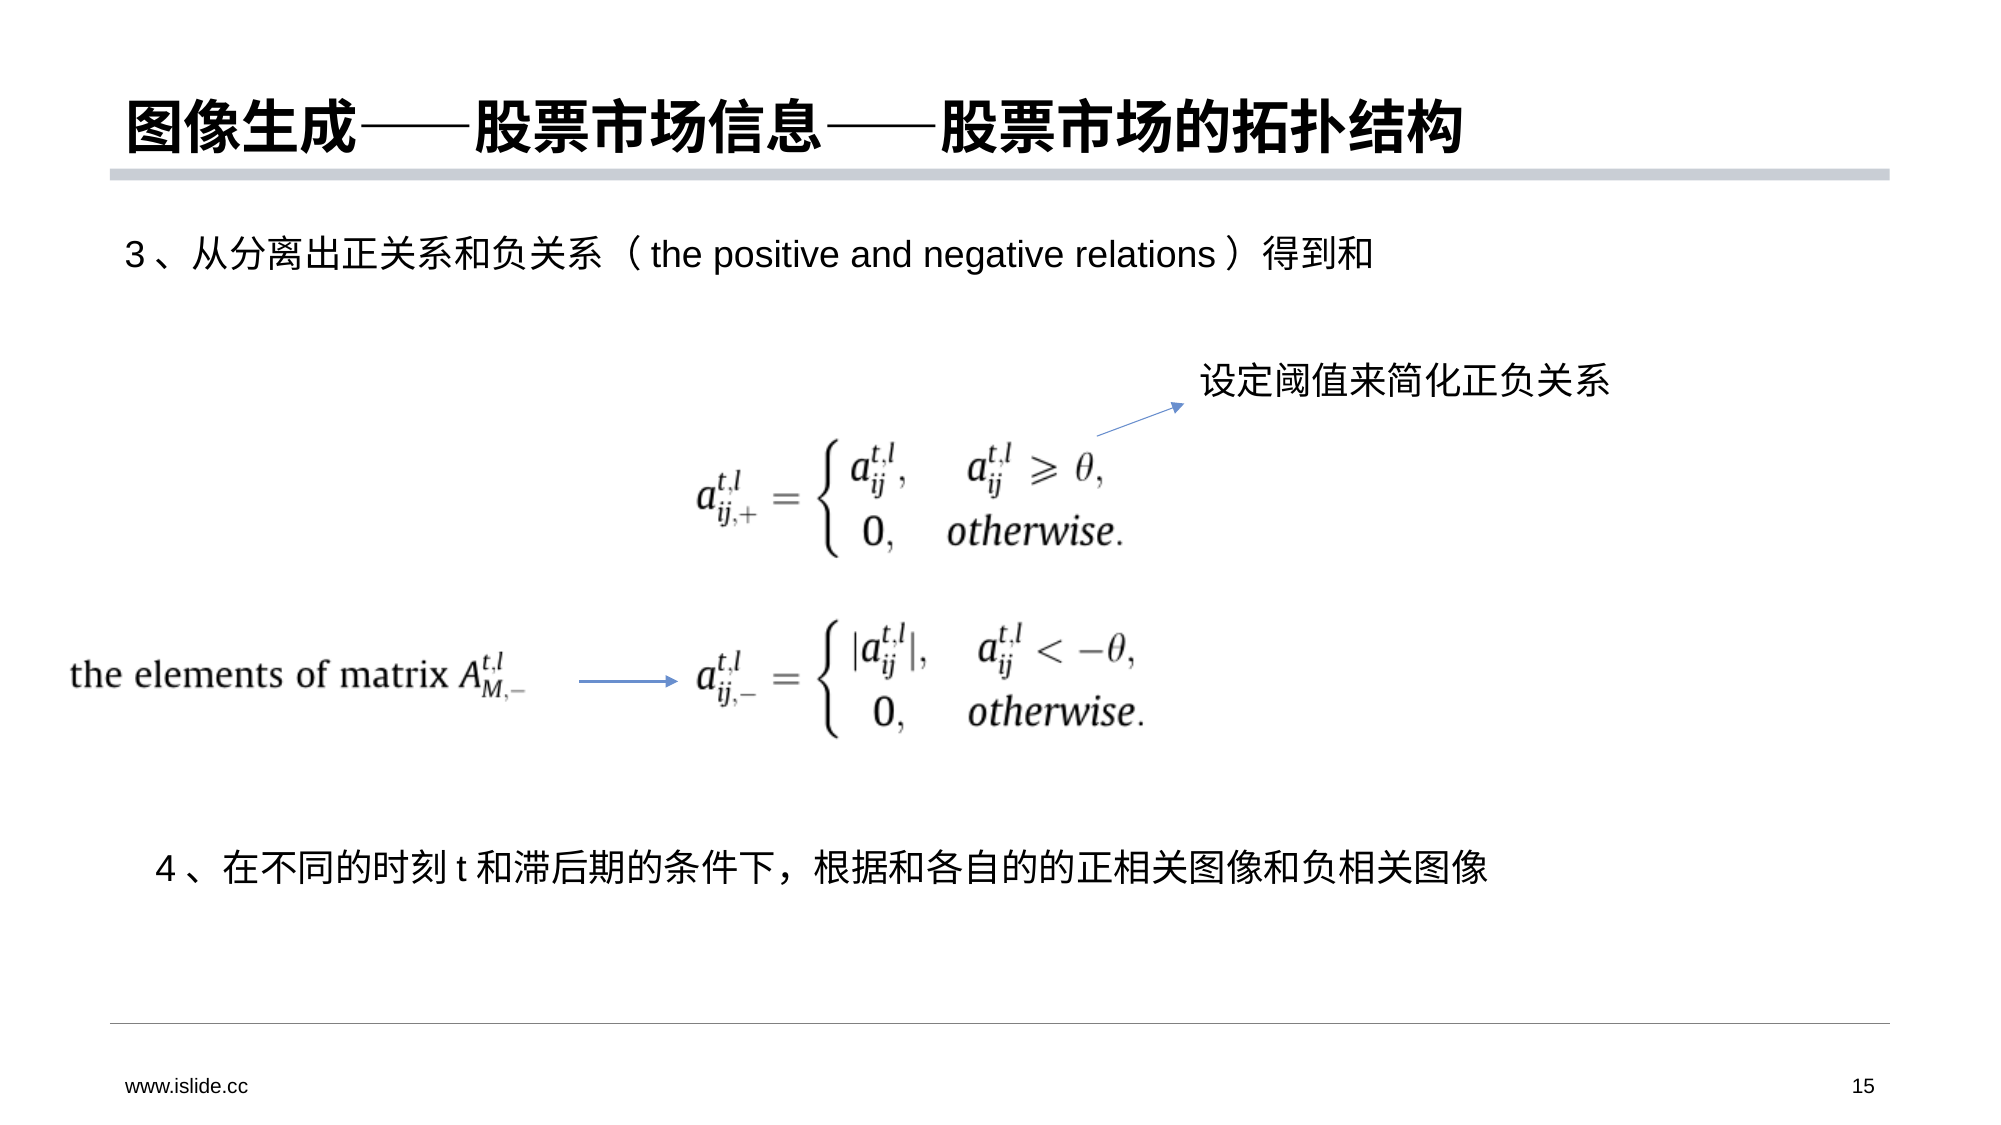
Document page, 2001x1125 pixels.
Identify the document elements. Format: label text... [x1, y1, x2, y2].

title 图像生成——股票市场信息——股票市场的拓扑结构 [109, 0, 1890, 169]
slide_number 15 [1412, 1068, 1890, 1103]
picture [62, 649, 530, 721]
footer www.islide.cc [109, 1068, 790, 1103]
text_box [1096, 403, 1185, 437]
picture [678, 431, 1168, 757]
